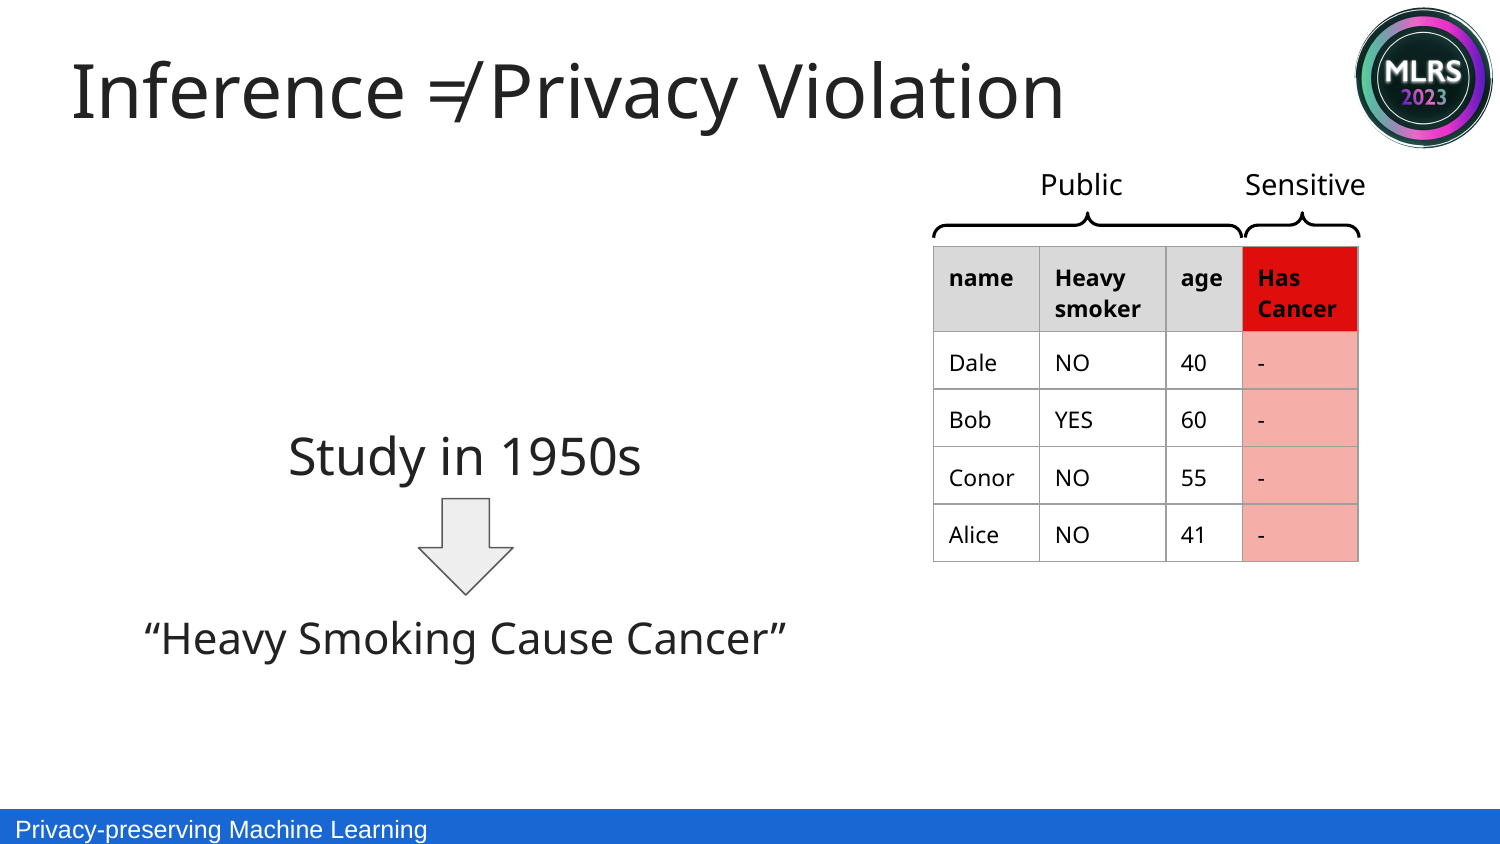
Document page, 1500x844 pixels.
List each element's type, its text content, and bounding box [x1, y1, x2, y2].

table_cell 55 [1167, 447, 1242, 503]
table_header Has Cancer [1243, 247, 1357, 331]
table_header Heavy smoker [1040, 247, 1165, 331]
table_cell 41 [1167, 505, 1242, 561]
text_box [106, 408, 825, 680]
table_cell 40 [1167, 332, 1242, 388]
table_cell NO [1040, 505, 1165, 561]
table_cell YES [1040, 390, 1165, 446]
picture [1375, 7, 1493, 133]
table_cell - [1243, 332, 1357, 388]
table_cell Conor [934, 447, 1039, 503]
table_cell NO [1040, 332, 1165, 388]
table_header name [934, 247, 1039, 331]
table_cell - [1243, 447, 1357, 503]
table_cell - [1243, 505, 1357, 561]
table_cell Dale [934, 332, 1039, 388]
table_cell Bob [934, 390, 1039, 446]
table_cell Alice [934, 505, 1039, 561]
table_header age [1167, 247, 1242, 331]
table_cell 60 [1167, 390, 1242, 446]
table_cell NO [1040, 447, 1165, 503]
table_cell - [1243, 390, 1357, 446]
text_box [933, 153, 1391, 238]
text_box Inference ≠ Privacy Violation [55, 28, 1467, 149]
